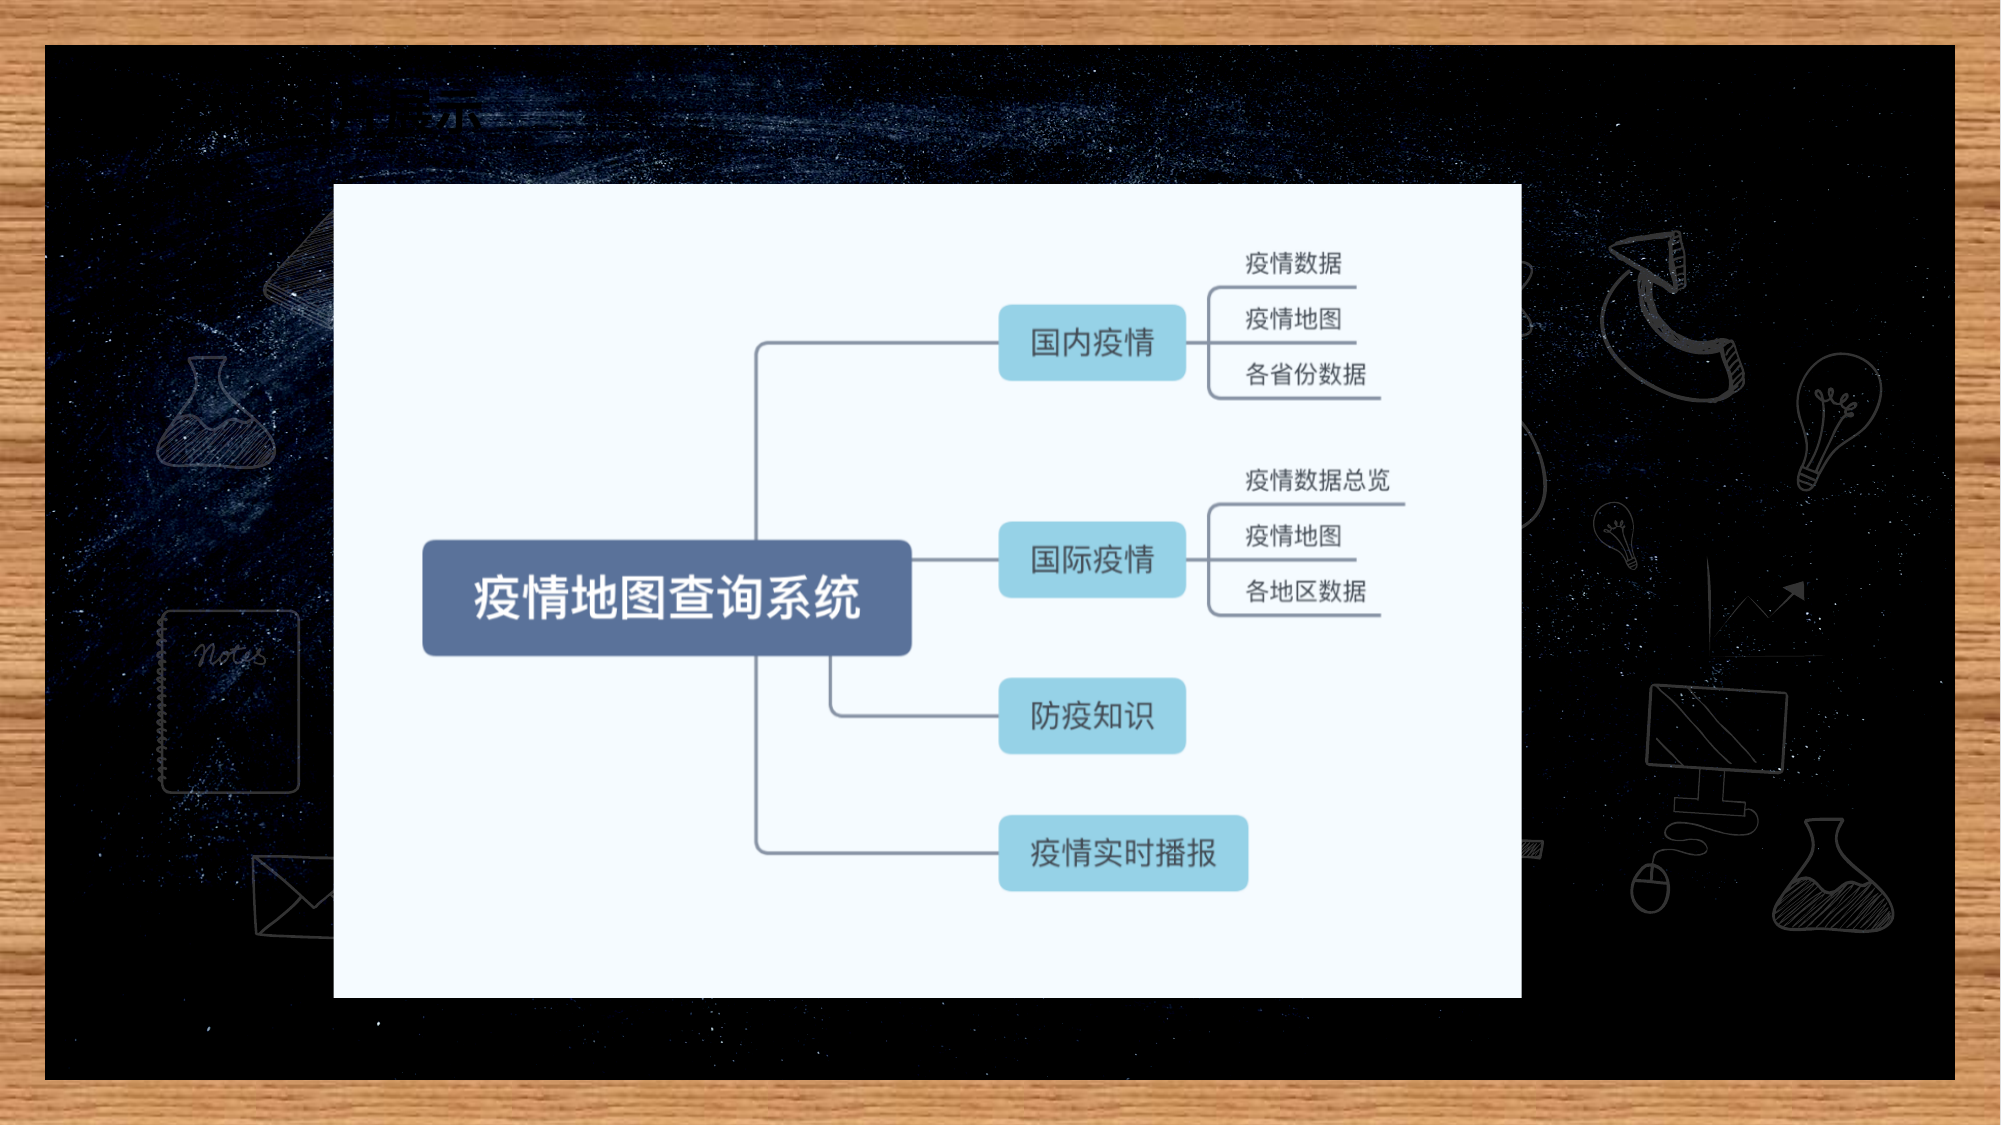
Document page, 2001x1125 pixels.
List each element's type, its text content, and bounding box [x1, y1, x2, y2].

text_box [152, 207, 333, 945]
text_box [1522, 207, 1897, 945]
picture [46, 46, 1954, 1079]
text_box 主要功能图片展示 [70, 73, 547, 208]
text_box [0, 0, 2000, 1125]
